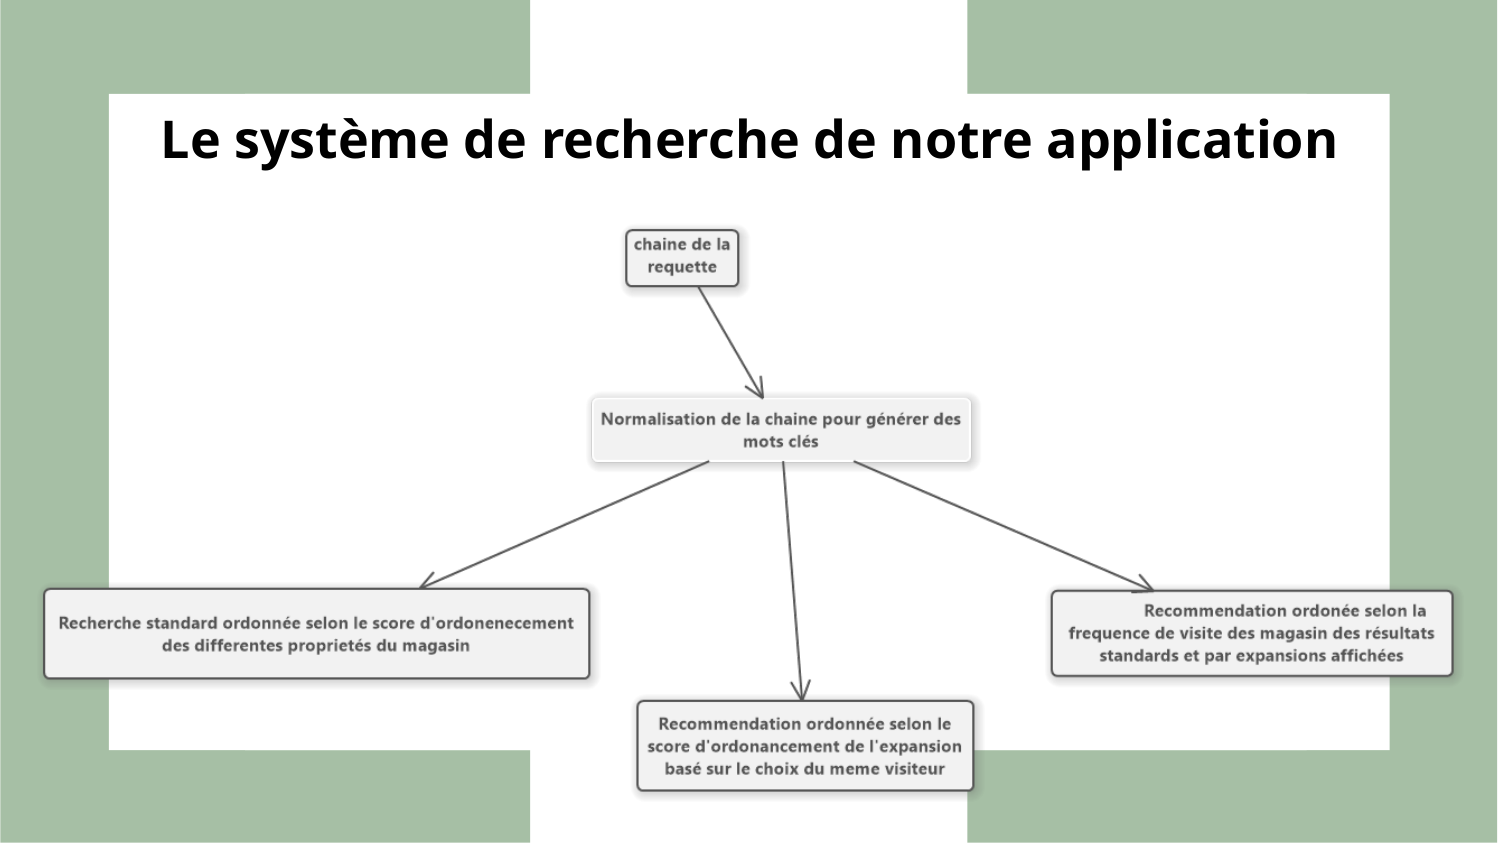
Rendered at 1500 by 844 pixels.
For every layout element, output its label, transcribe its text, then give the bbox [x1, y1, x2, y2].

picture [24, 209, 1476, 813]
title Le système de recherche de notre application [109, 91, 1391, 208]
